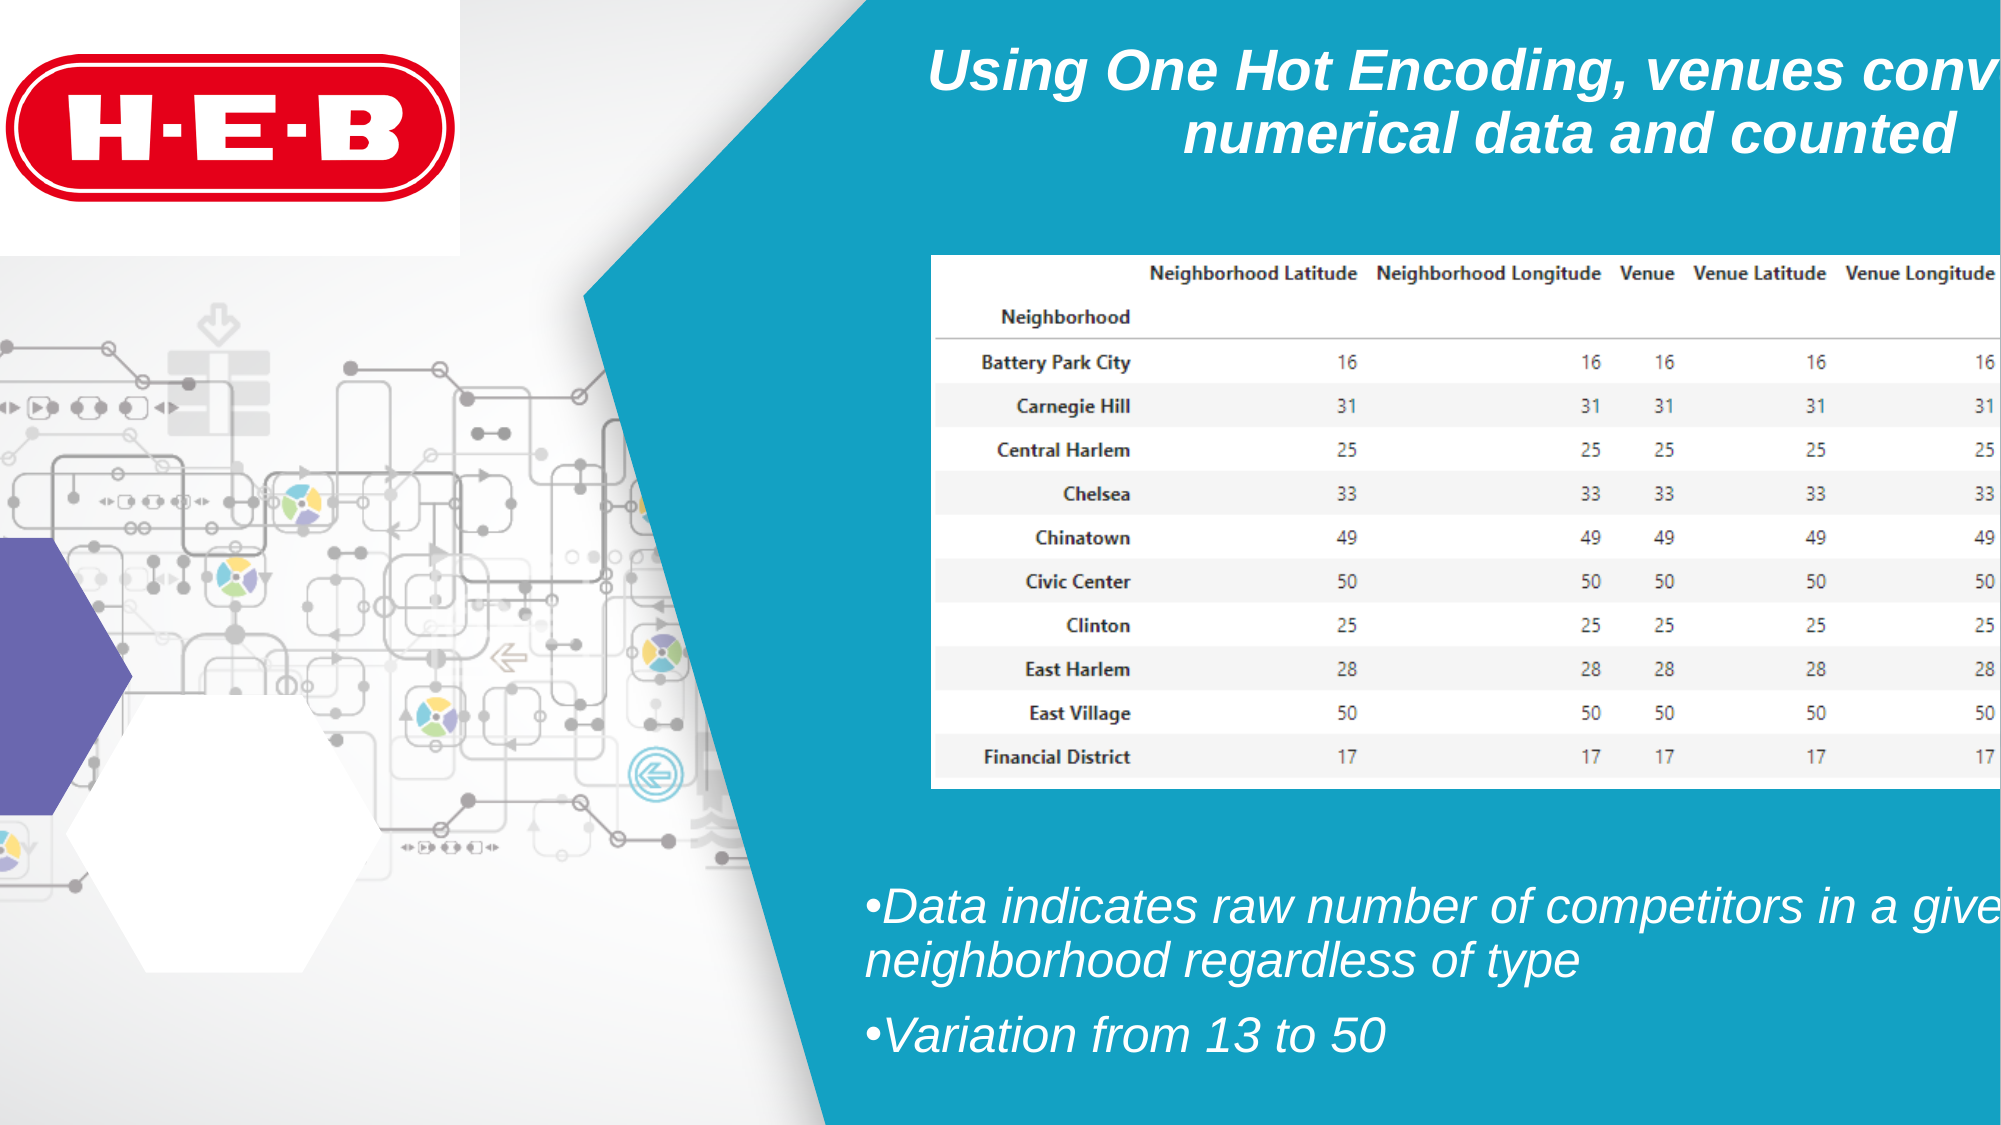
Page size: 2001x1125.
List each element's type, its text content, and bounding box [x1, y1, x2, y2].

title Using One Hot Encoding, venues converted to numerical data and counted [815, 27, 2000, 180]
picture [931, 255, 2000, 789]
picture [0, 0, 865, 1125]
list Data indicates raw number of competitors in a given neighborhood regardless of type Variation from 13 to 50 [849, 873, 2000, 1082]
